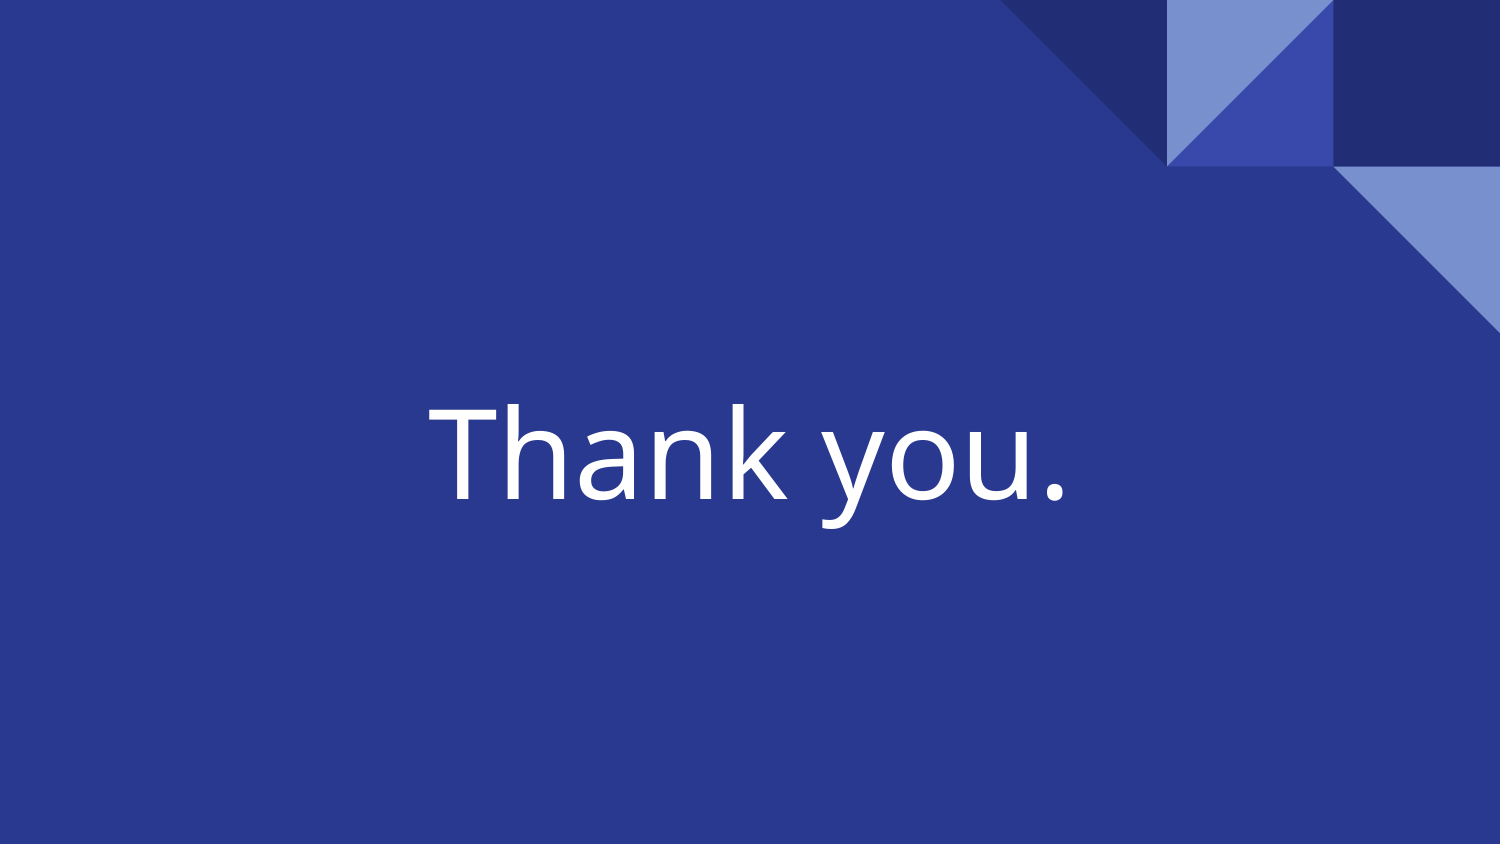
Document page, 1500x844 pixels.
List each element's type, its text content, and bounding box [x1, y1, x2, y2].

title Thank you. [51, 206, 1449, 540]
